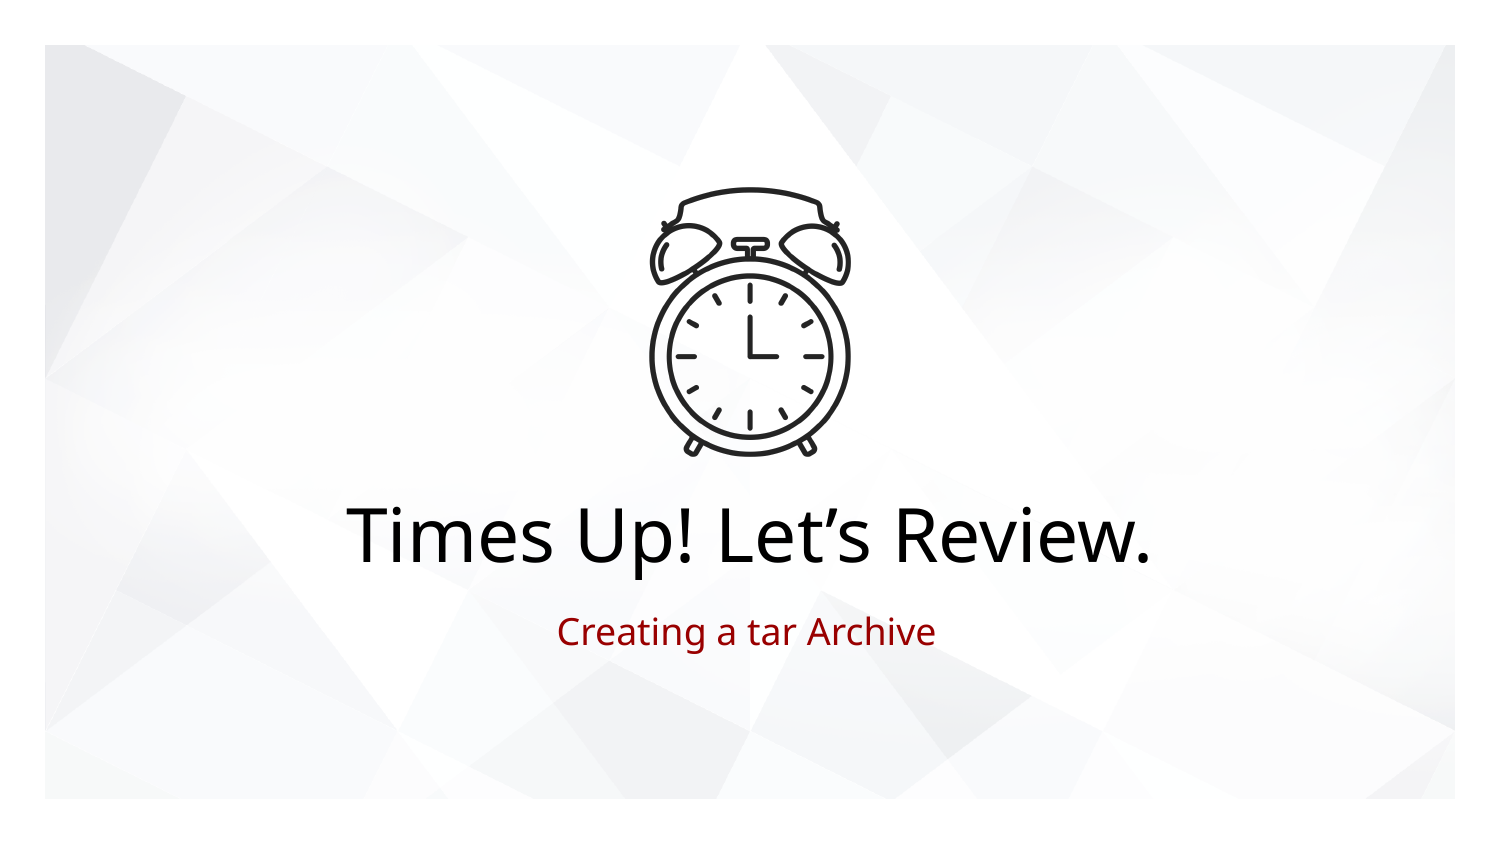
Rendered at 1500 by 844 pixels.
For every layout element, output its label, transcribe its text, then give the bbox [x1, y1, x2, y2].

picture [45, 45, 1455, 799]
text_box Creating a tar Archive [366, 592, 1128, 713]
